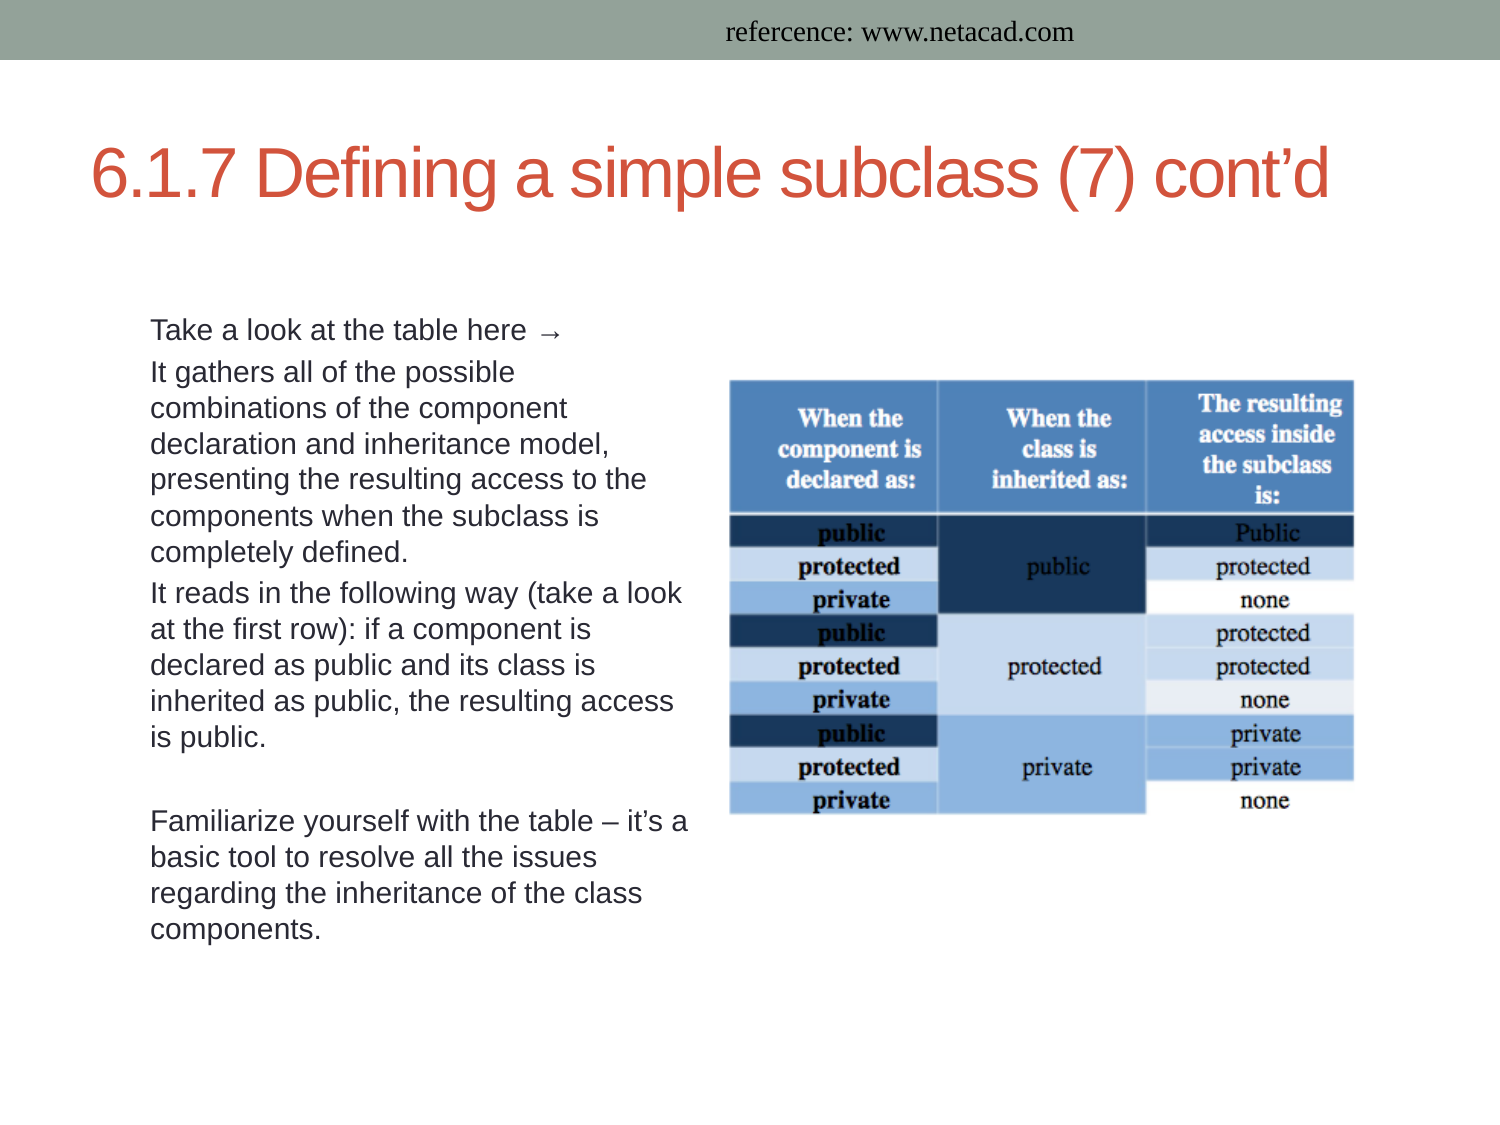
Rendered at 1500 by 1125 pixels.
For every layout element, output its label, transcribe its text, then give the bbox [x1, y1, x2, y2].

picture [724, 362, 1377, 838]
list Take a look at the table here → It gathers all of the possible combinations of the component declaration and inheritance model, presenting the resulting access to the components when the subclass is completely defined. It reads in the following way (take a look at the first row): if a component is declared as public and its class is inherited as public, the resulting access is public. Familiarize yourself with the table – it’s a basic tool to resolve all the issues regarding the inheritance of the class components. [135, 302, 713, 963]
footer refercence: www.netacad.com [562, 3, 1238, 57]
title 6.1.7 Defining a simple subclass (7) cont’d [75, 87, 1425, 250]
